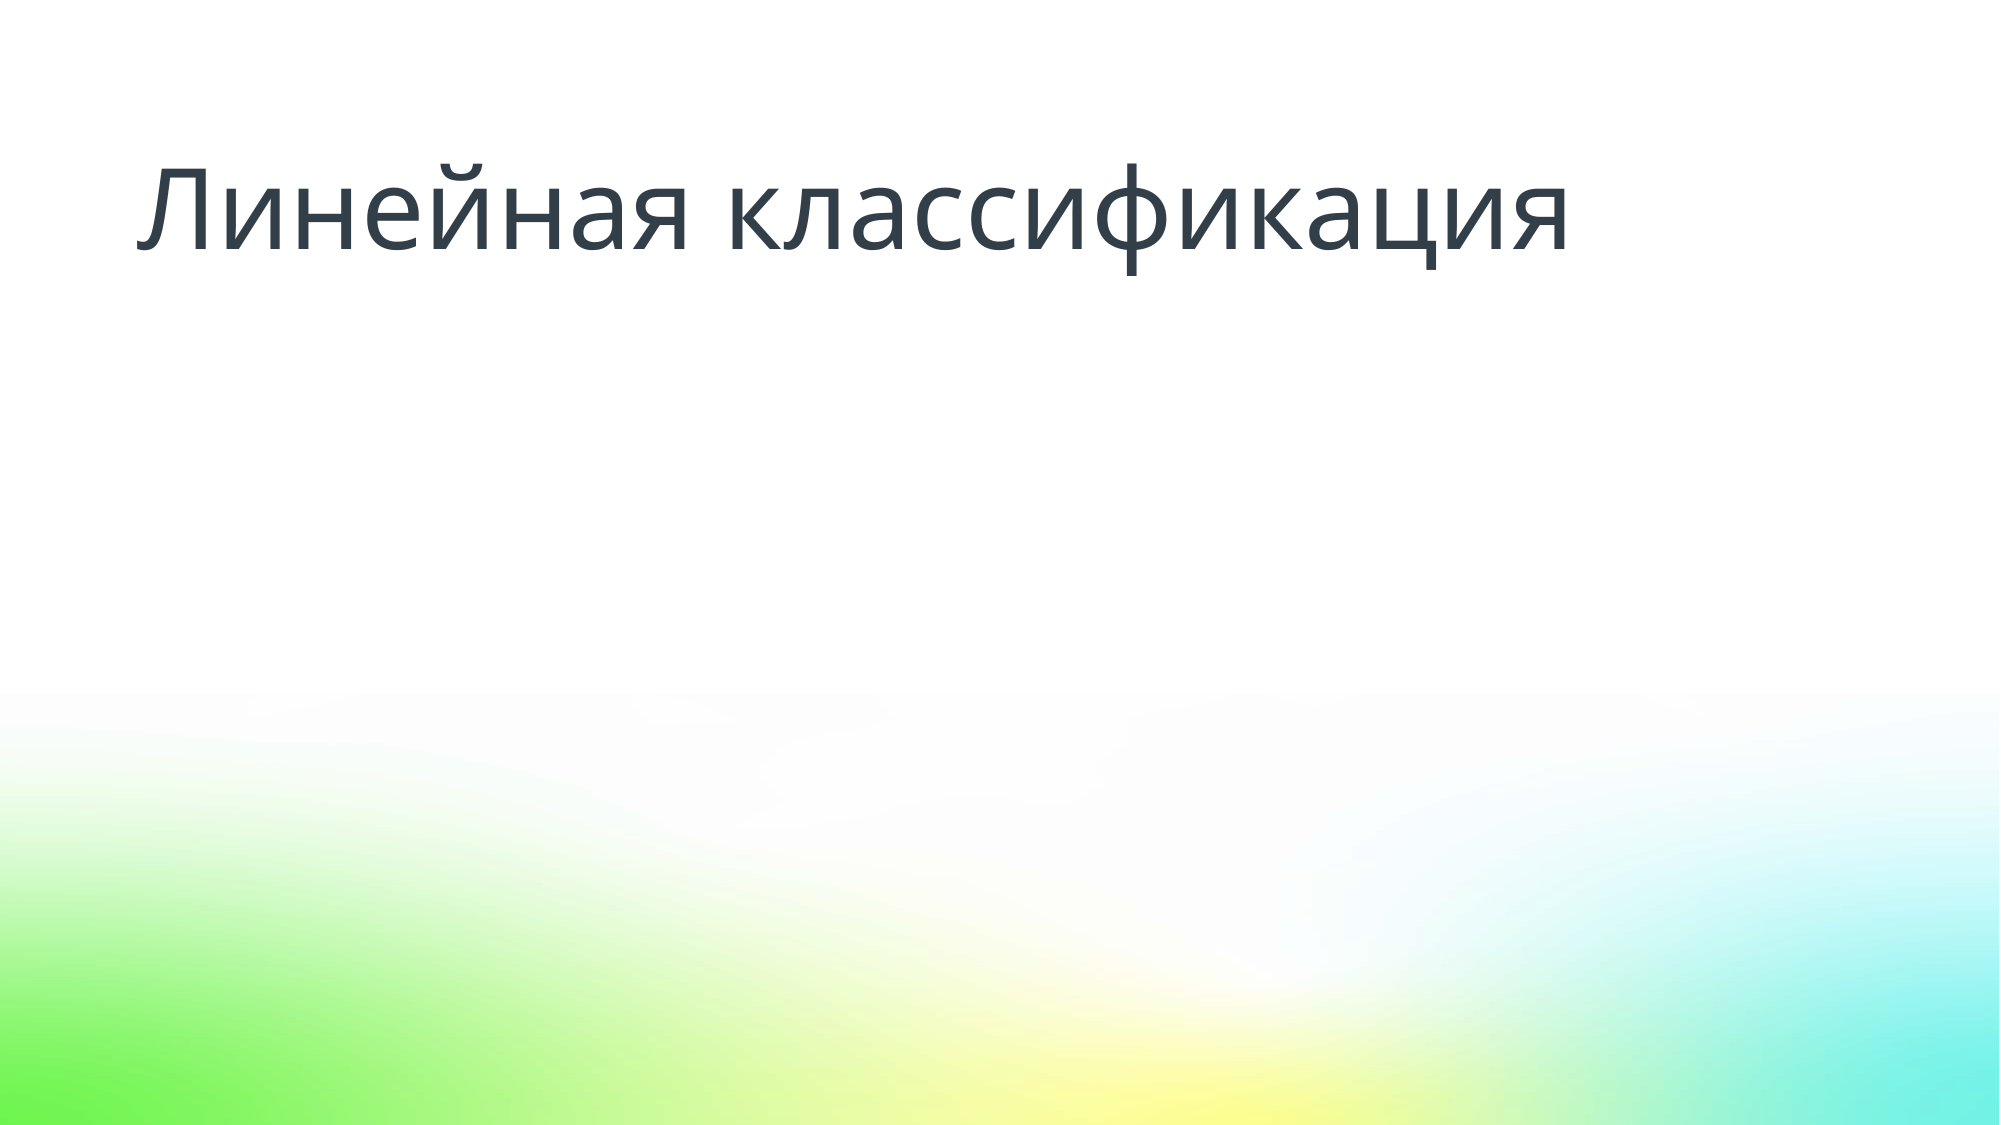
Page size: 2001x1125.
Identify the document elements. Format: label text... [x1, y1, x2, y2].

text_box Линейная классификация [137, 137, 1827, 315]
picture [0, 693, 2000, 1125]
